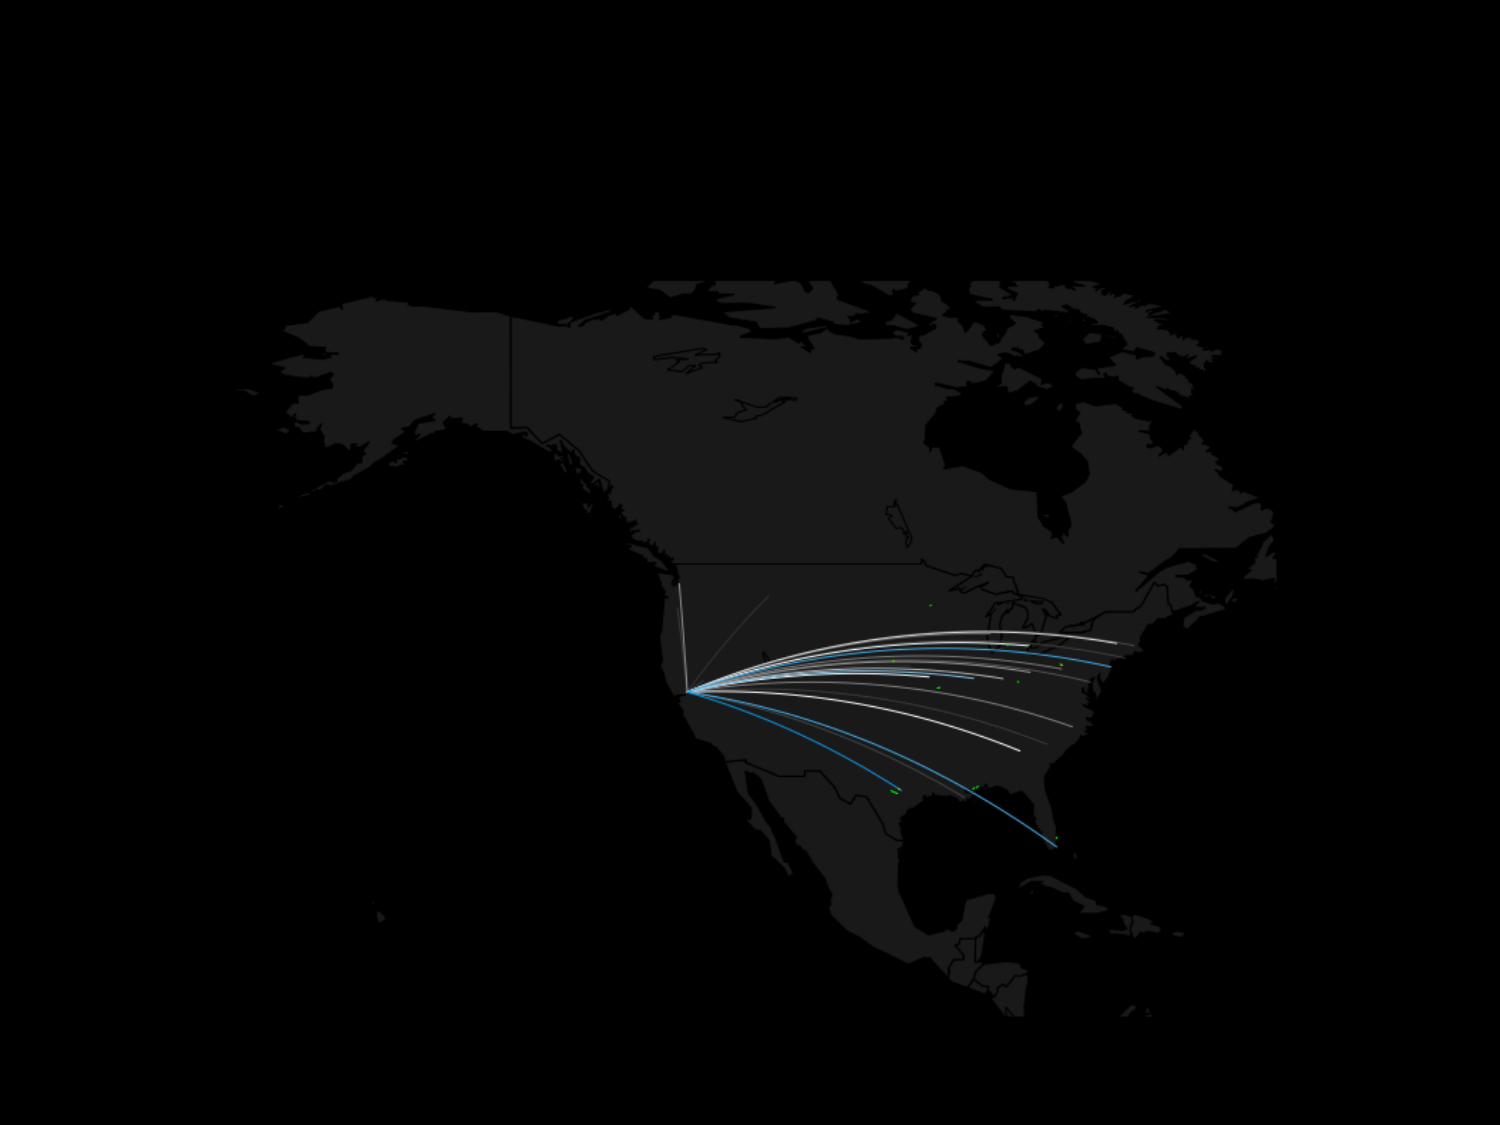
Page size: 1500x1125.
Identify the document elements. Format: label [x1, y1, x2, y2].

picture [0, 170, 1500, 1125]
